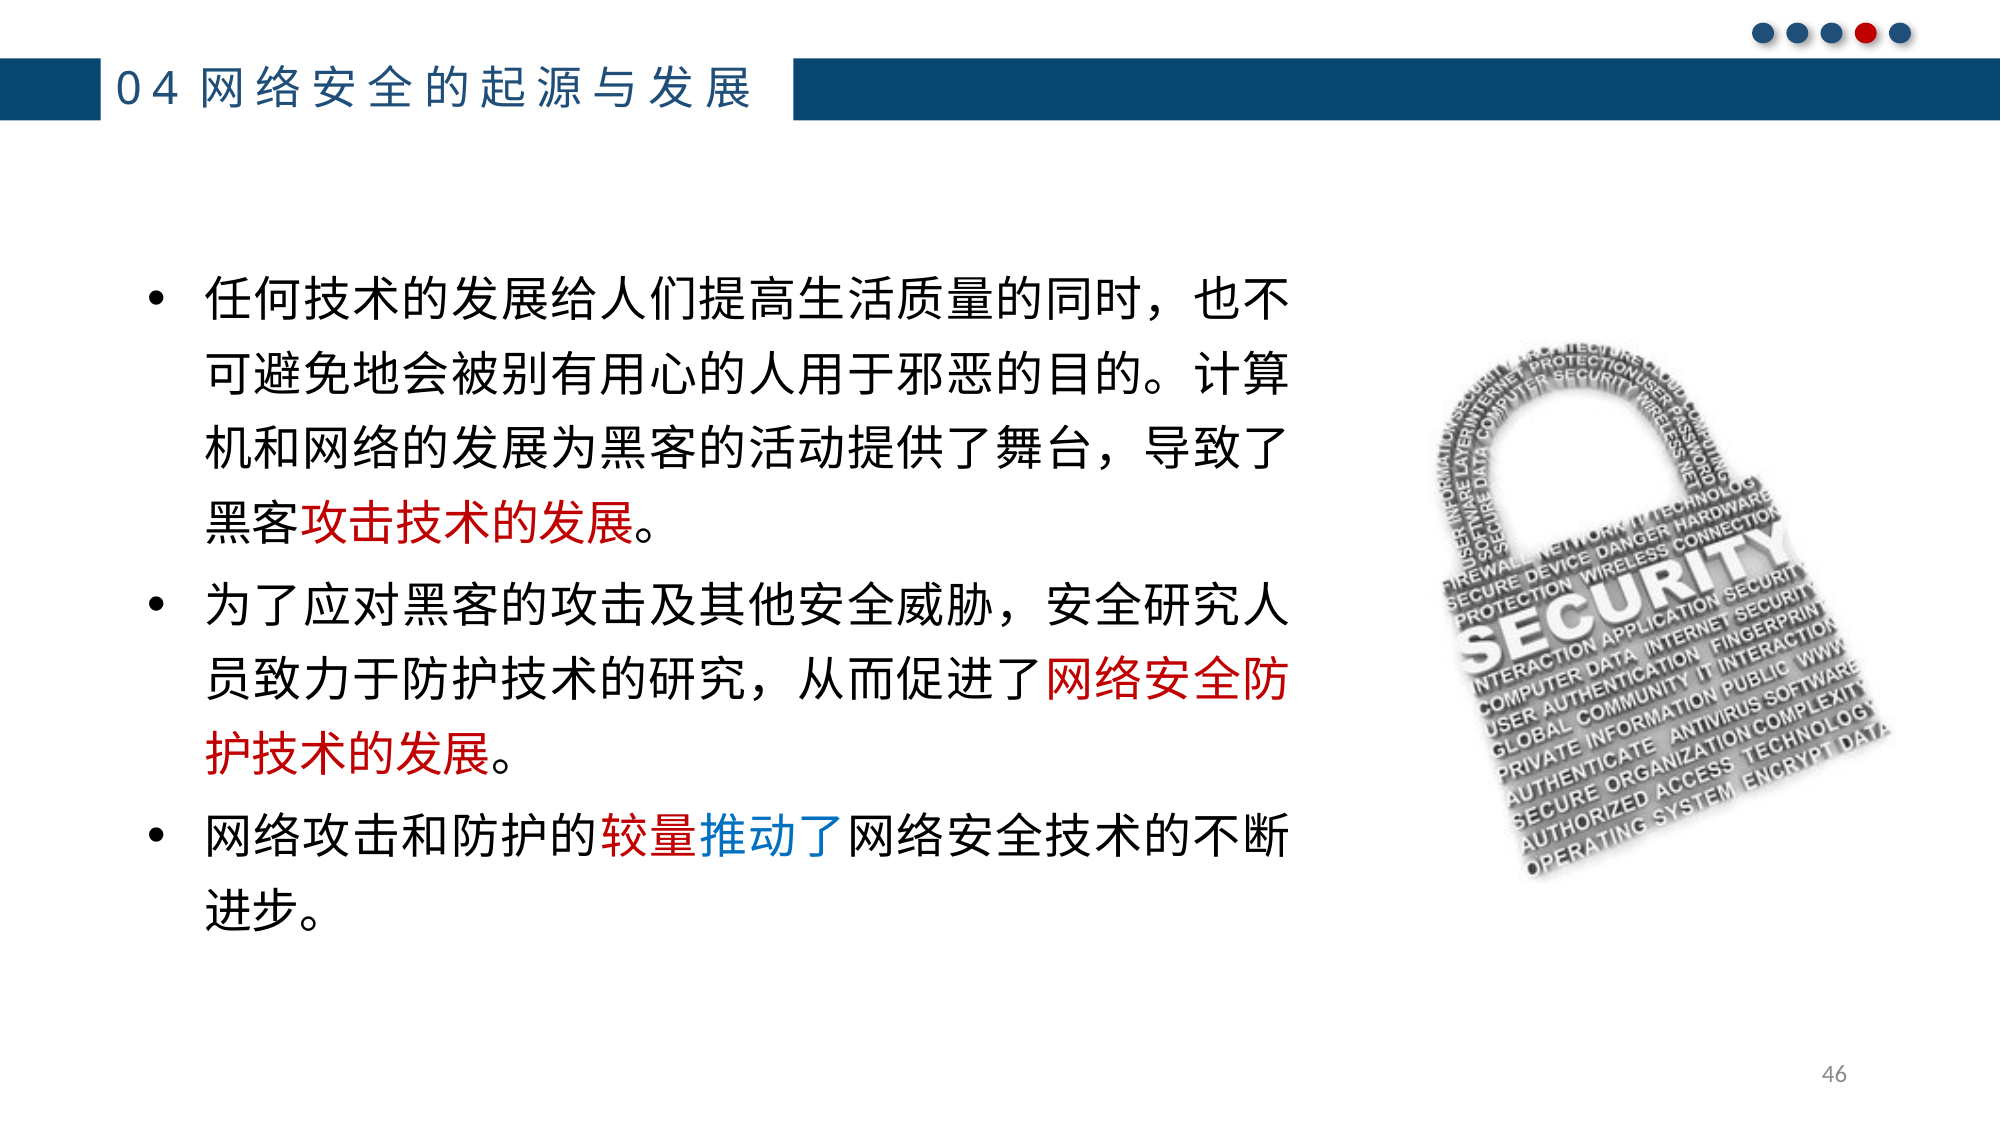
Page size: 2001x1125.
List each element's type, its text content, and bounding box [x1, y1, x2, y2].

picture [1368, 324, 1934, 890]
text_box [1887, 21, 1912, 45]
text_box [1853, 21, 1878, 45]
slide_number 46 [1412, 1042, 1863, 1103]
list 任何技术的发展给人们提高生活质量的同时，也不可避免地会被别有用心的人用于邪恶的目的。计算机和网络的发展为黑客的活动提供了舞台，导致了黑客攻击技术的发展。 为了应对黑客的攻击及其他安全威胁，安全研究人员致力于防护技术的研究，从而促进了网络安全防护技术的发展。 网络攻击和防护的较量推动了网络安全技术的不断进步。 [130, 243, 1306, 971]
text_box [0, 58, 2000, 121]
text_box [1785, 21, 1810, 45]
text_box [1819, 21, 1844, 45]
text_box [1751, 21, 1776, 45]
